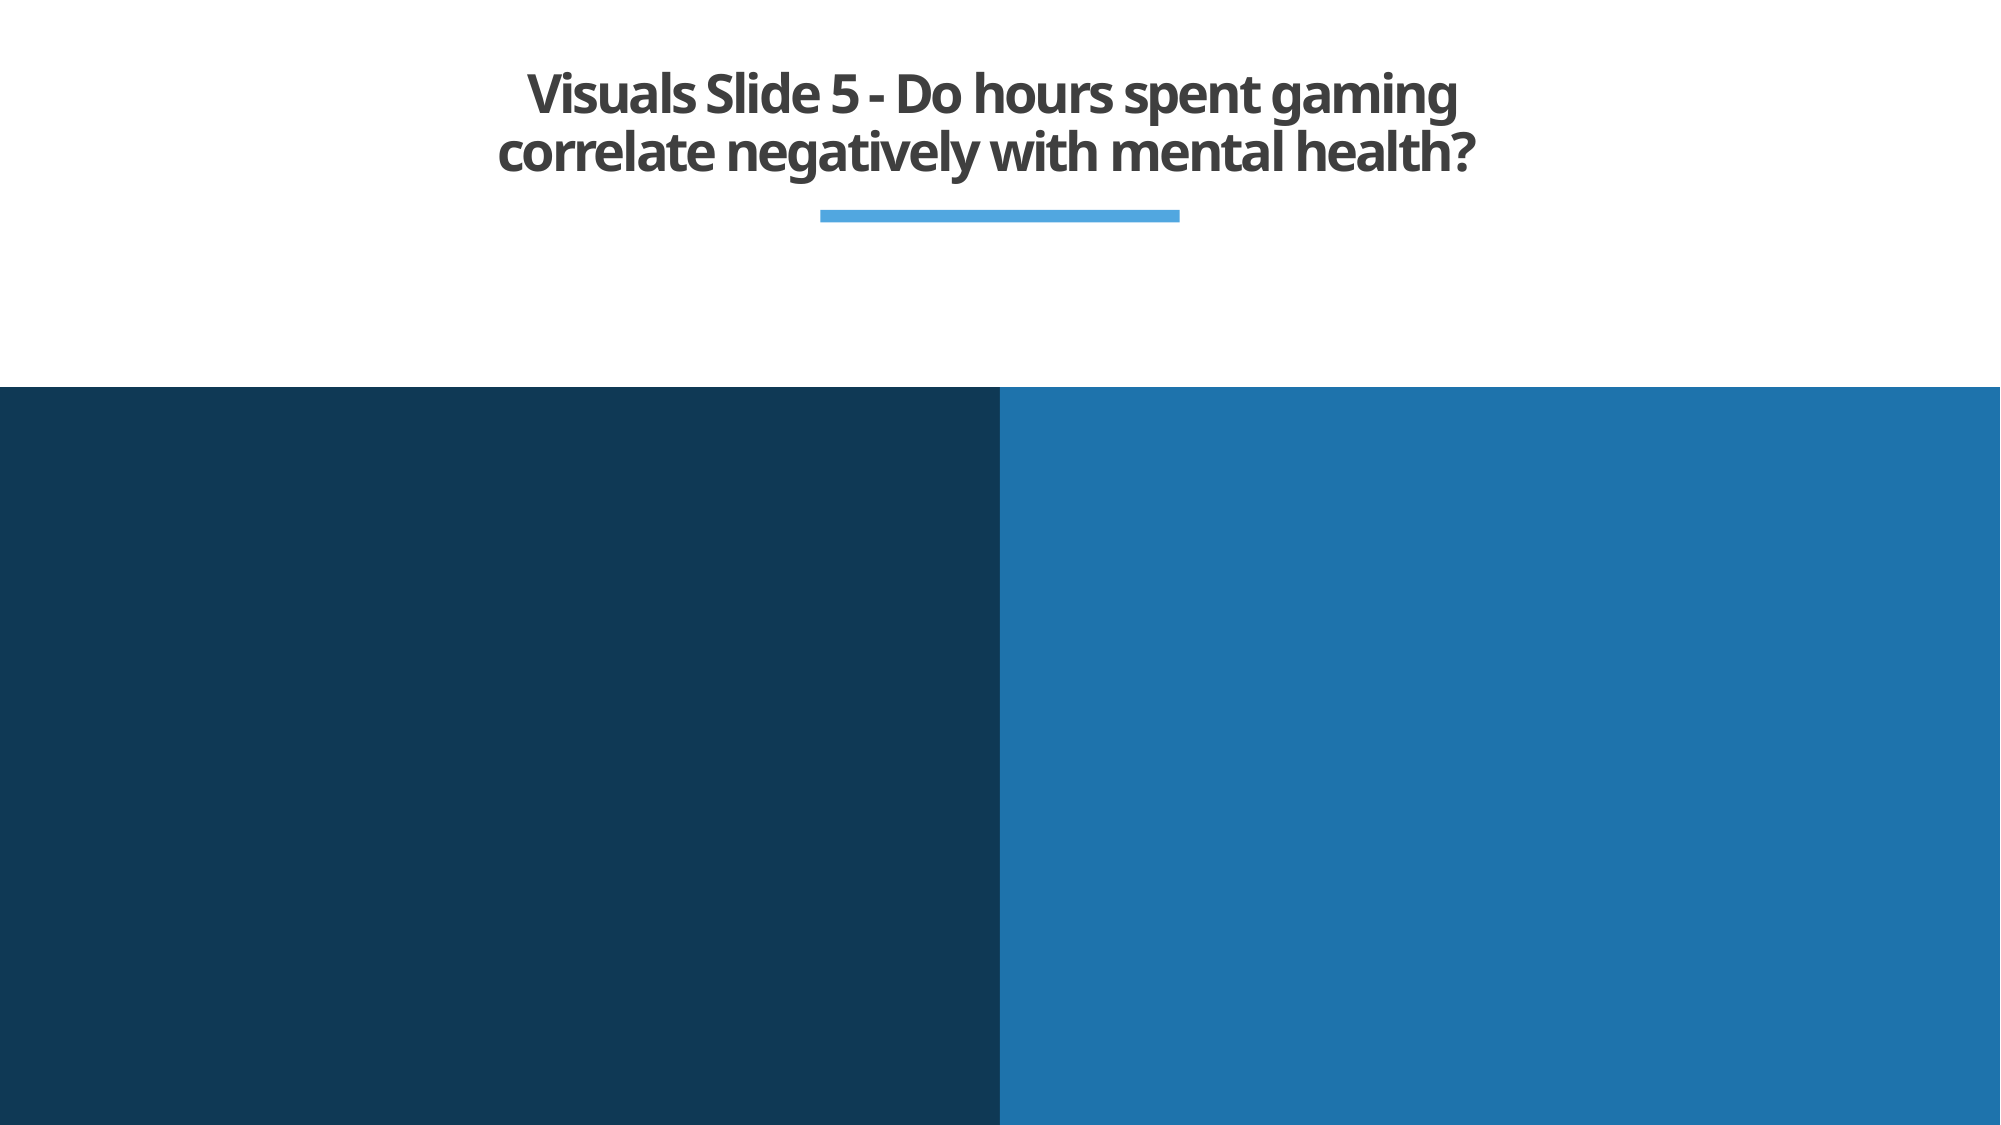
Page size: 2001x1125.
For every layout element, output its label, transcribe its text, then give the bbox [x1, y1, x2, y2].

title Visuals Slide 5 - Do hours spent gaming correlate negatively with mental health? [414, 58, 1586, 194]
